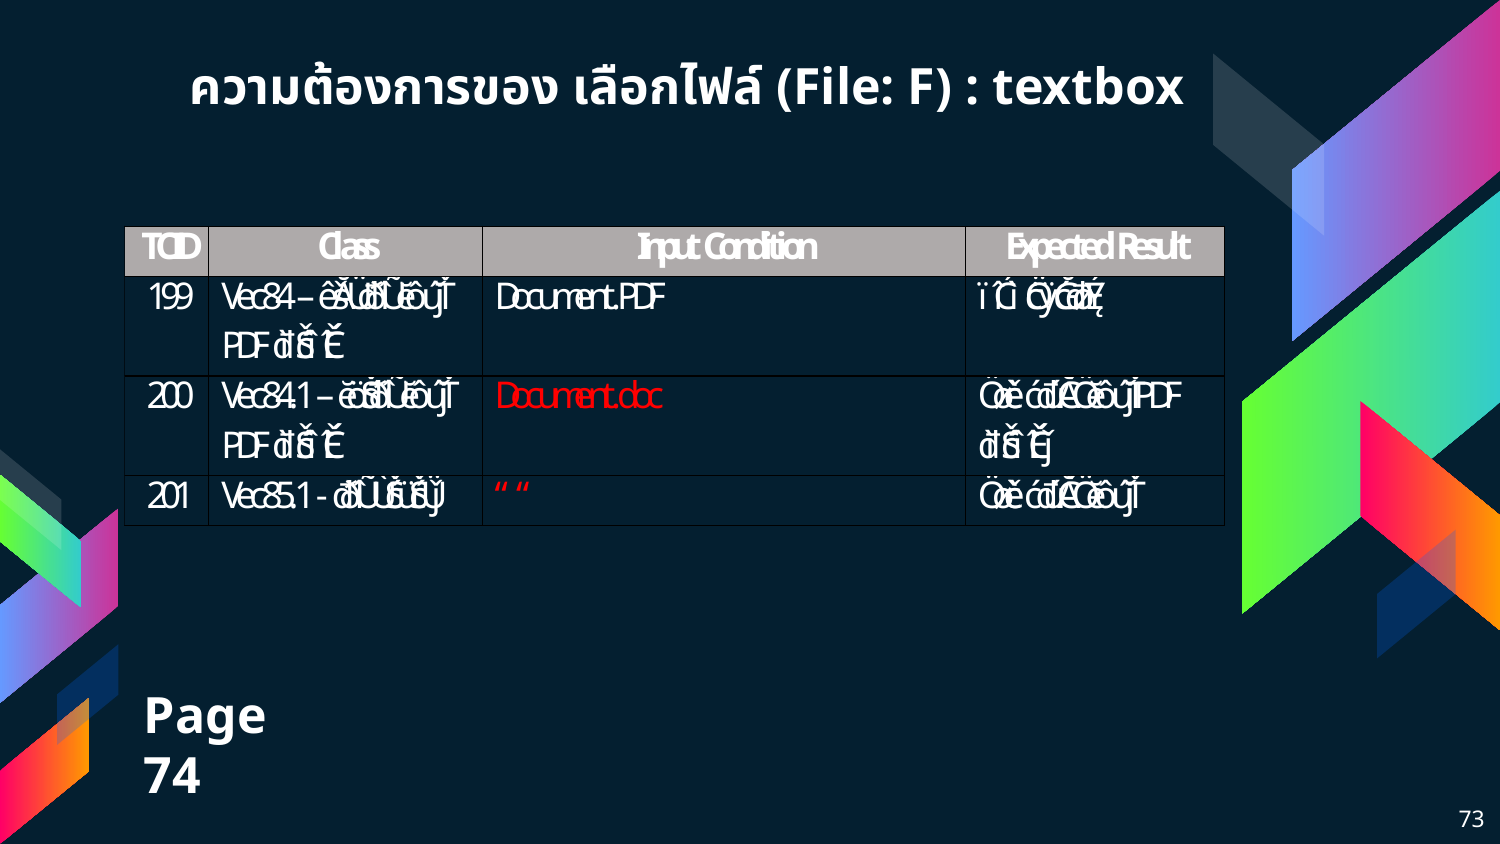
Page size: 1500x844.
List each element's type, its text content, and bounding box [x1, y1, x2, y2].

title ความต้องการของ เลือกไฟล์ (File: F) : textbox [175, 24, 1289, 130]
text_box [124, 225, 1230, 577]
text_box Page 74 [128, 714, 343, 819]
slide_number 73 [1403, 789, 1500, 844]
